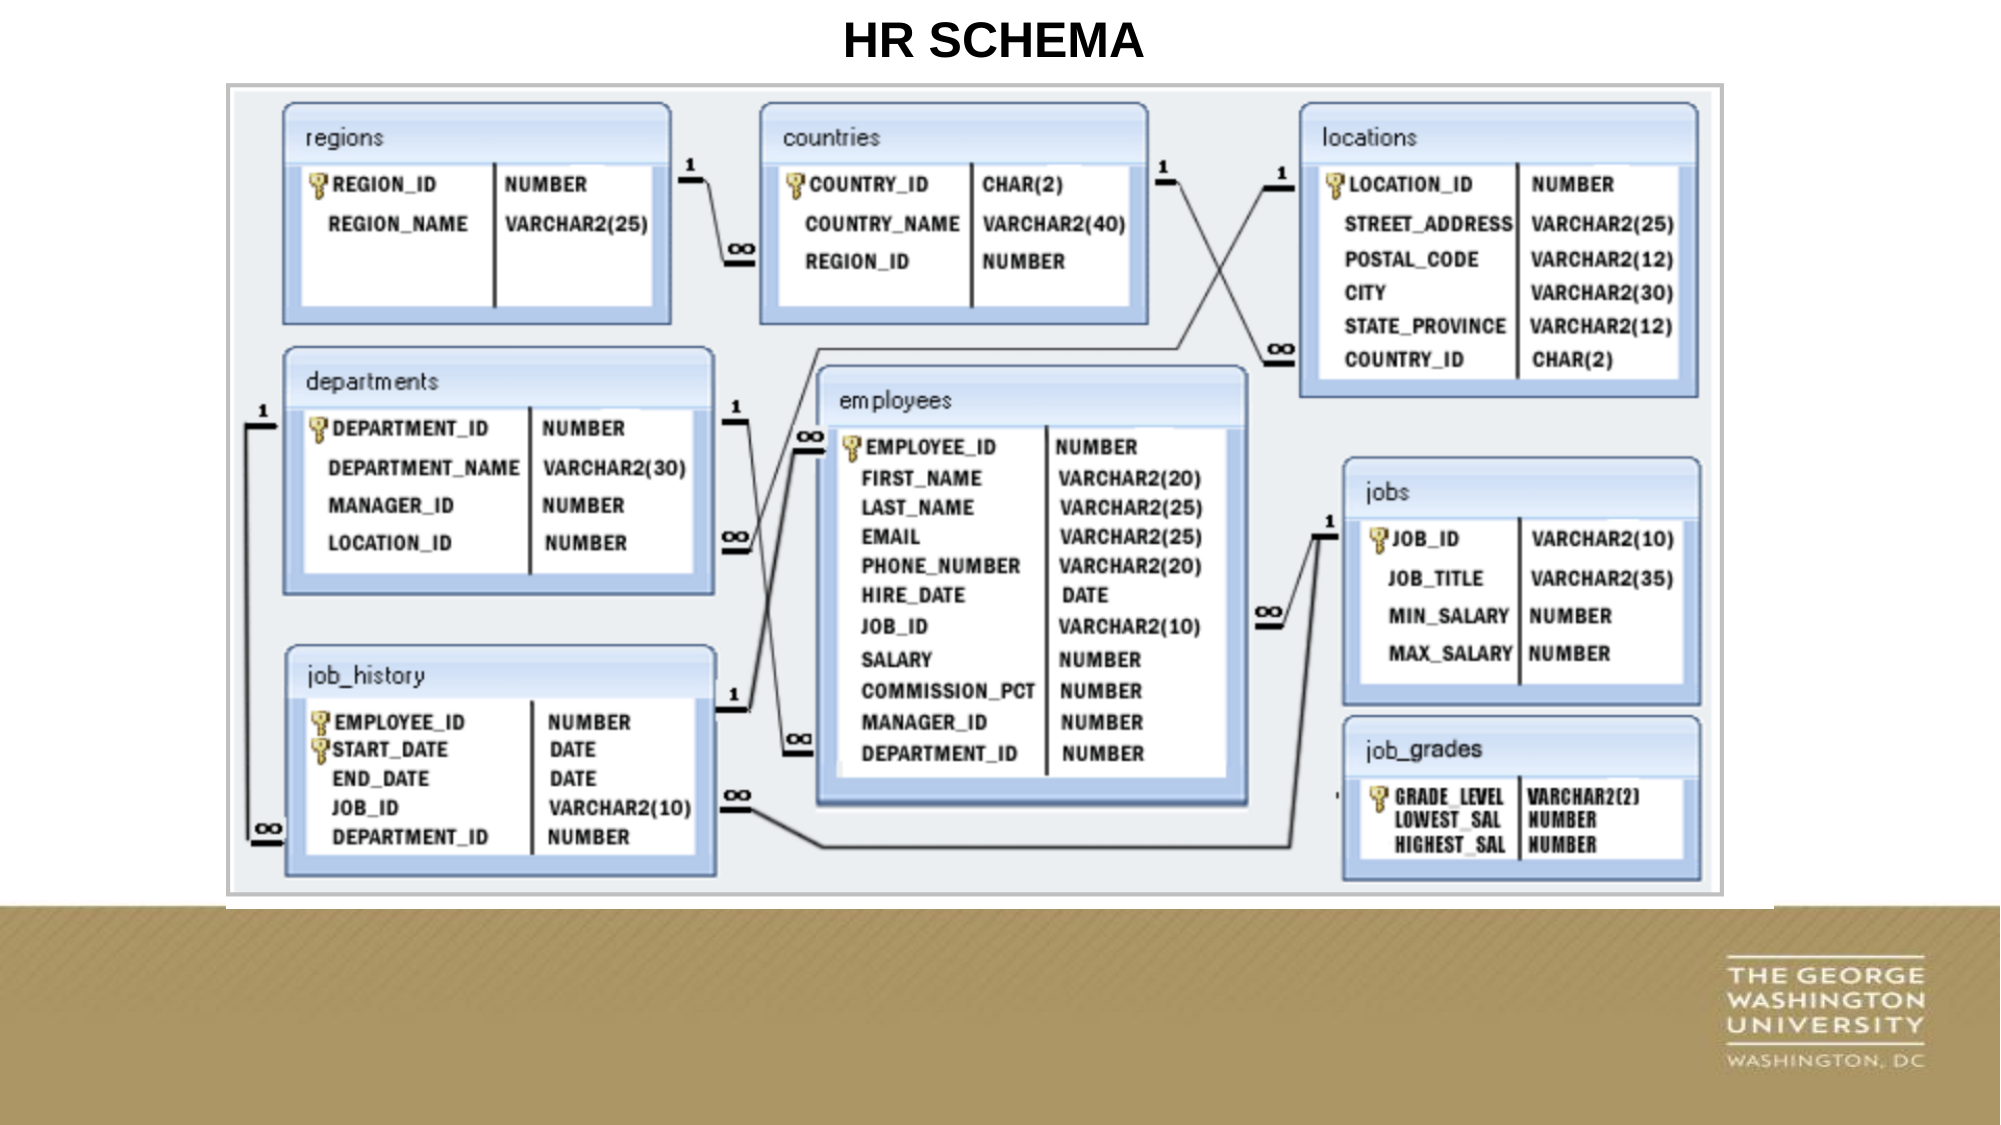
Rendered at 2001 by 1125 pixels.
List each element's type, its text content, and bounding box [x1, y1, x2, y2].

picture [0, 0, 2000, 1125]
text_box HR SCHEMA [313, 0, 1675, 75]
